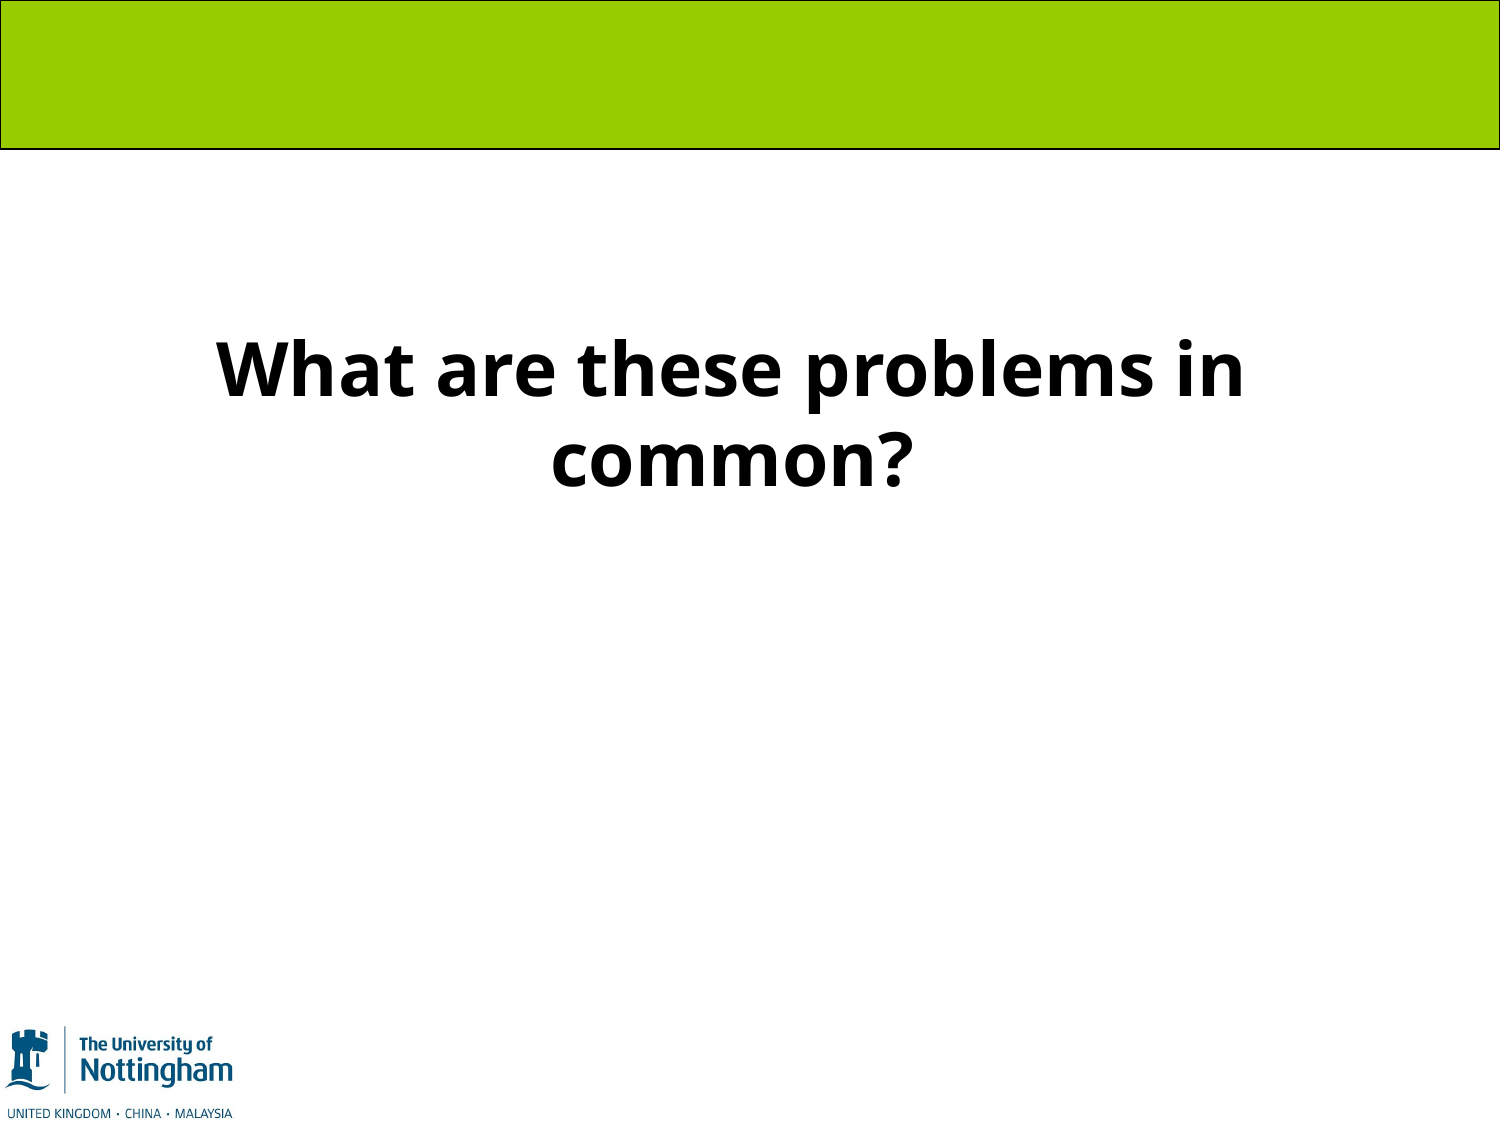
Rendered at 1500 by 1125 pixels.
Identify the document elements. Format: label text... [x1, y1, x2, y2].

list What are these problems in common? [147, 314, 1318, 729]
picture [0, 1019, 237, 1125]
